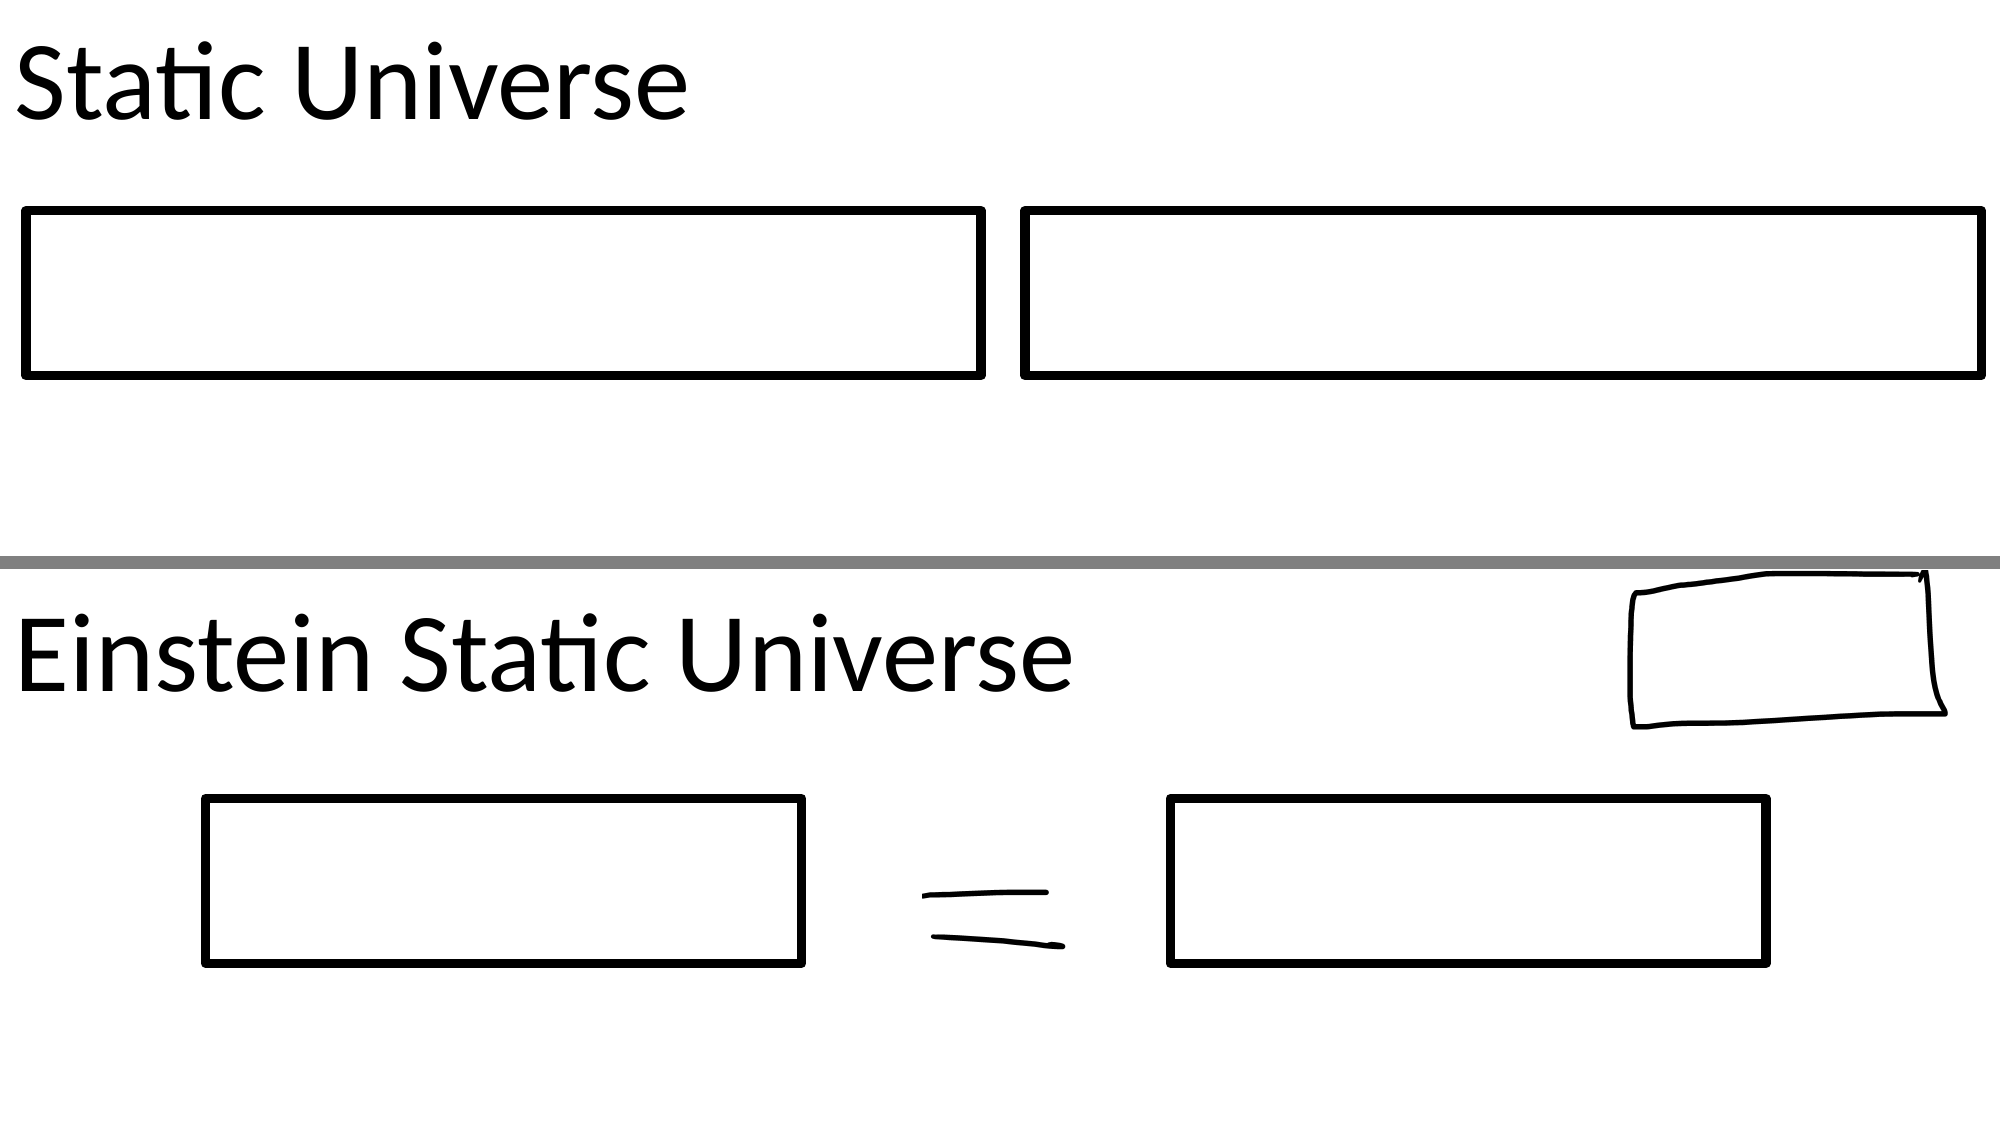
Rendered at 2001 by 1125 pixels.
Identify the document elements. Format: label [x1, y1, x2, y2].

picture [922, 570, 1956, 958]
text_box [205, 798, 1767, 1030]
